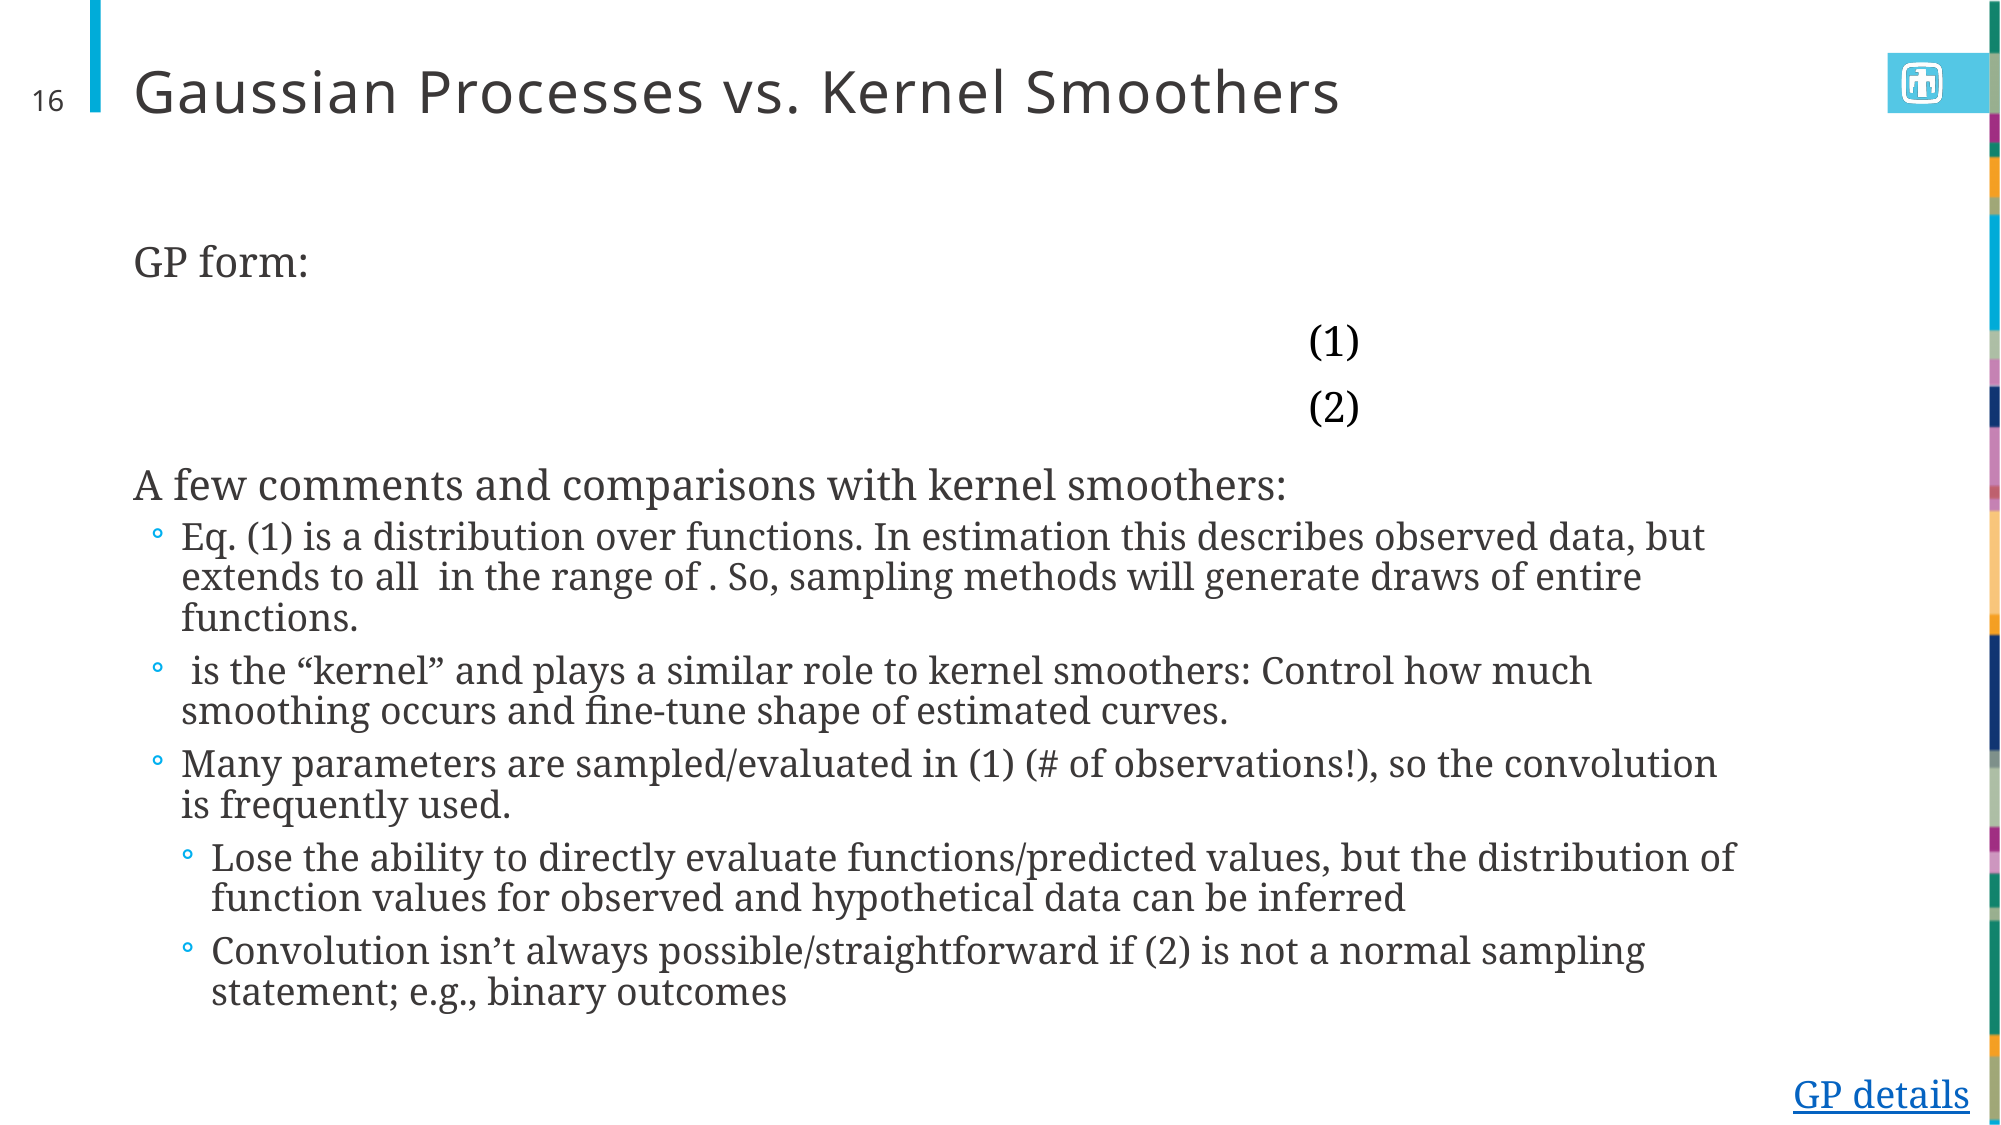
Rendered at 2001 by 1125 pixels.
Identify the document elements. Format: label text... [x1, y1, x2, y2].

text_box (2) [1293, 373, 1376, 439]
slide_number 16 [10, 71, 80, 132]
title Gaussian Processes vs. Kernel Smoothers [118, 58, 1769, 153]
picture [1901, 62, 1944, 104]
text_box GP details [1778, 1063, 1986, 1125]
text_box (1) [1293, 307, 1376, 373]
picture [1990, 1, 1999, 215]
picture [1990, 330, 1999, 1120]
